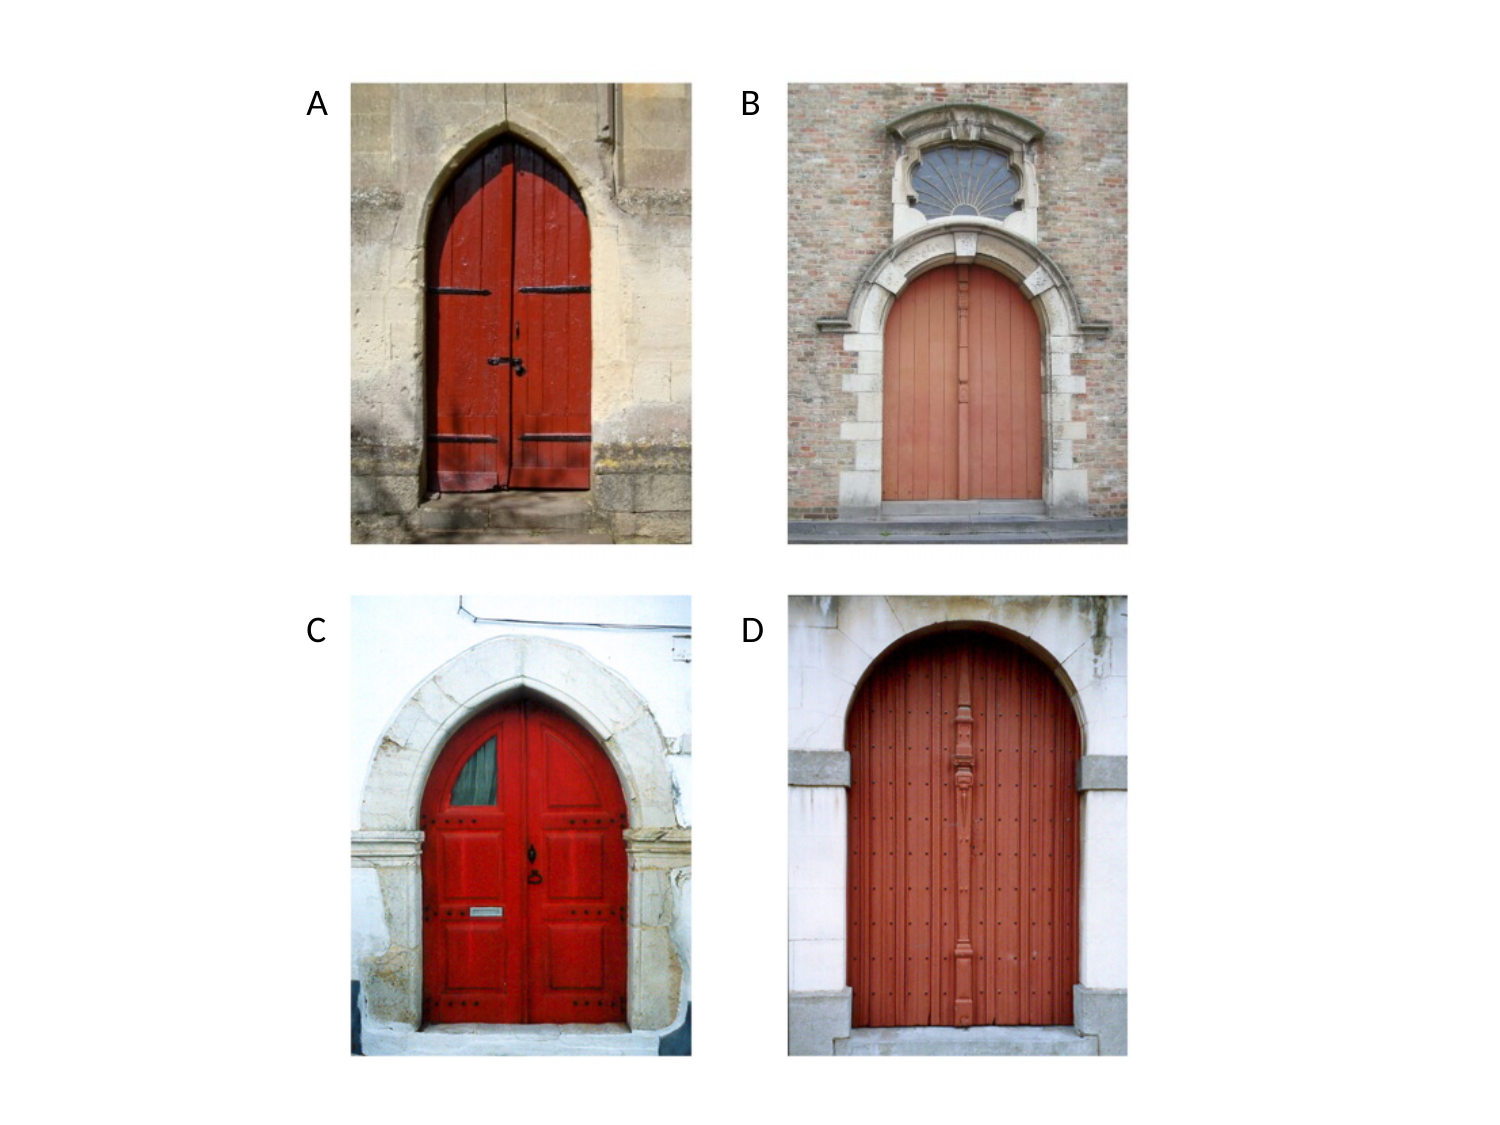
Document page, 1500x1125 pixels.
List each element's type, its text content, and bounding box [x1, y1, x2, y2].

picture [348, 70, 696, 558]
text_box B [725, 70, 766, 130]
text_box C [291, 597, 332, 657]
picture [785, 581, 1132, 1070]
picture [348, 581, 696, 1070]
picture [785, 70, 1132, 558]
text_box D [726, 597, 766, 657]
text_box A [291, 70, 332, 130]
